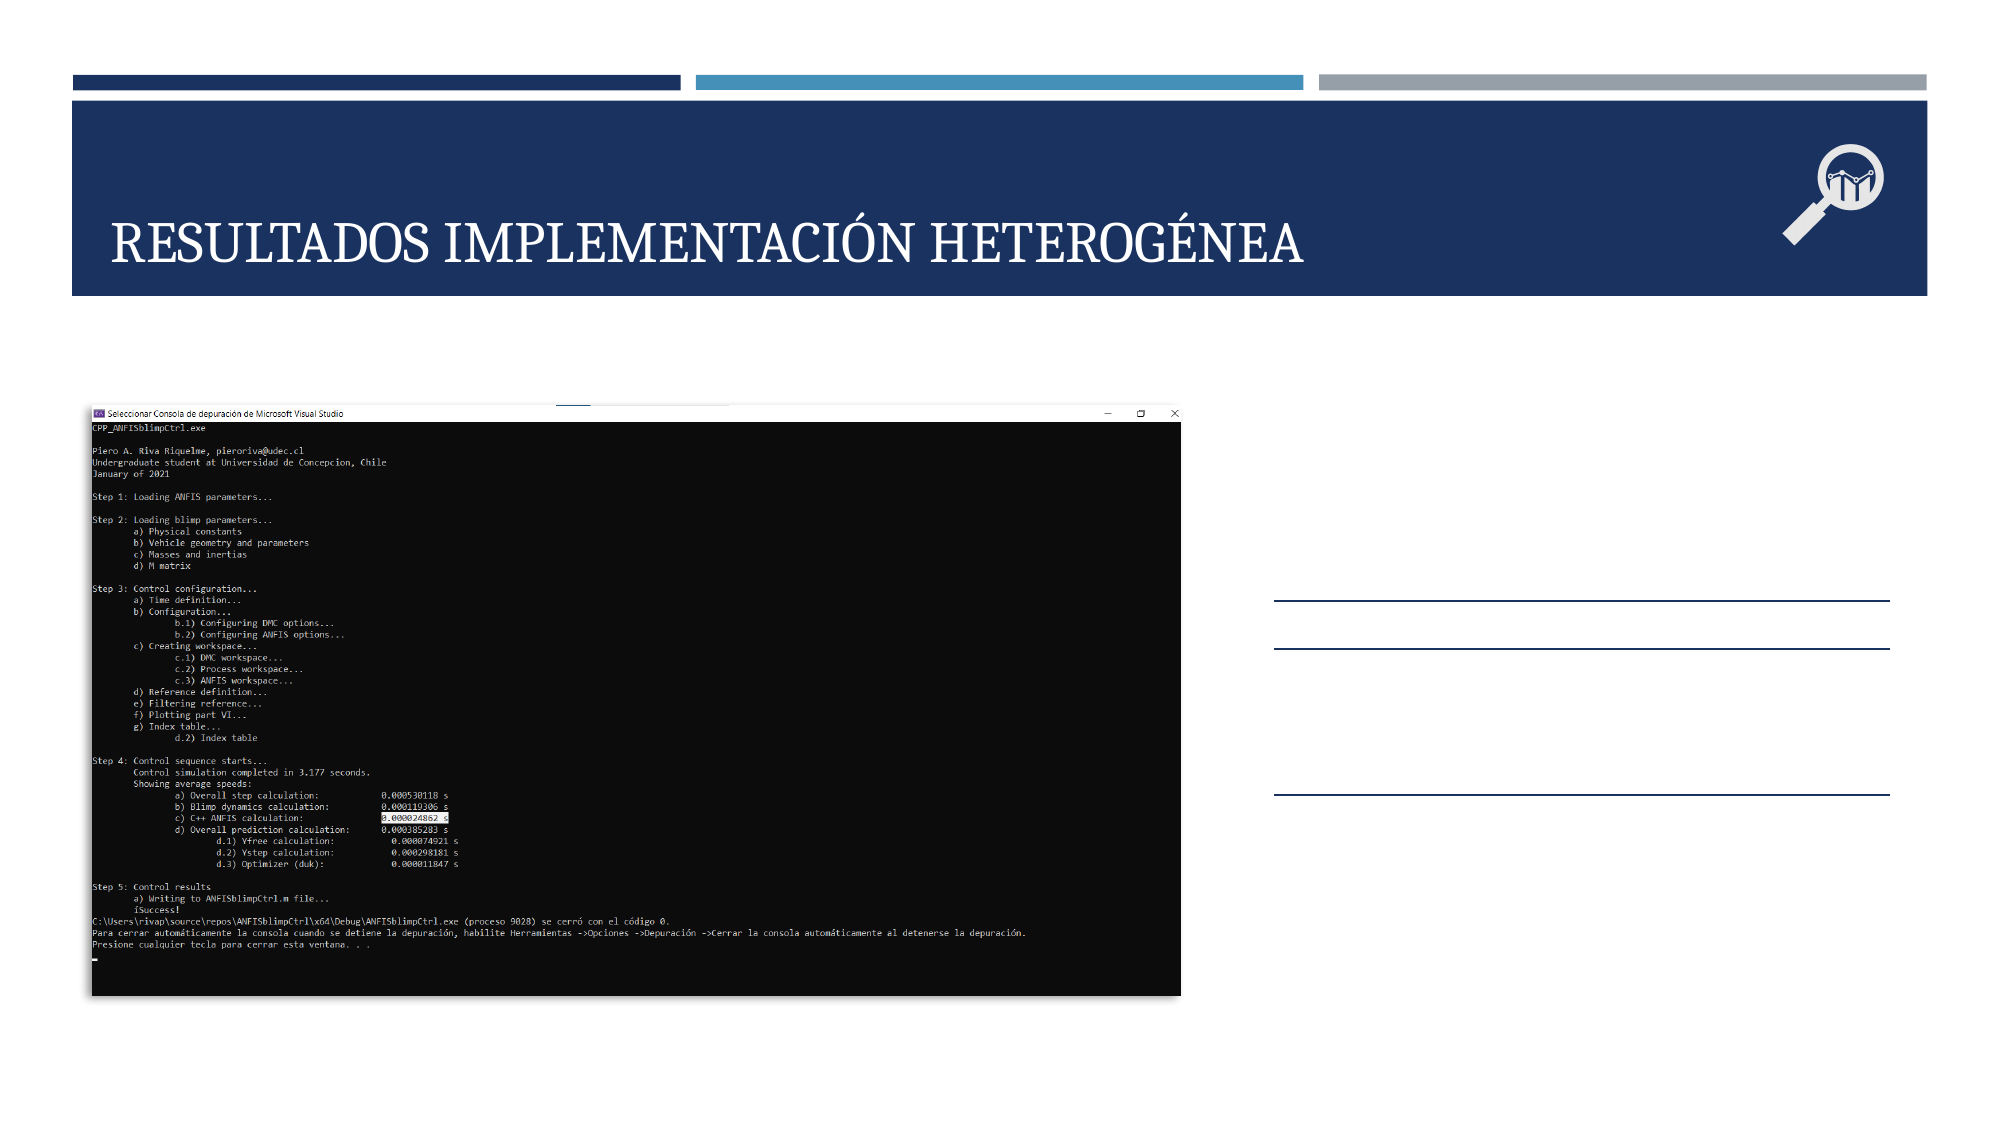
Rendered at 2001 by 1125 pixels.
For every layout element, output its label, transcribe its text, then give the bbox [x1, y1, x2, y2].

picture [1776, 139, 1890, 258]
title Resultados implementación heterogénea [95, 115, 1905, 282]
picture [92, 405, 1182, 996]
